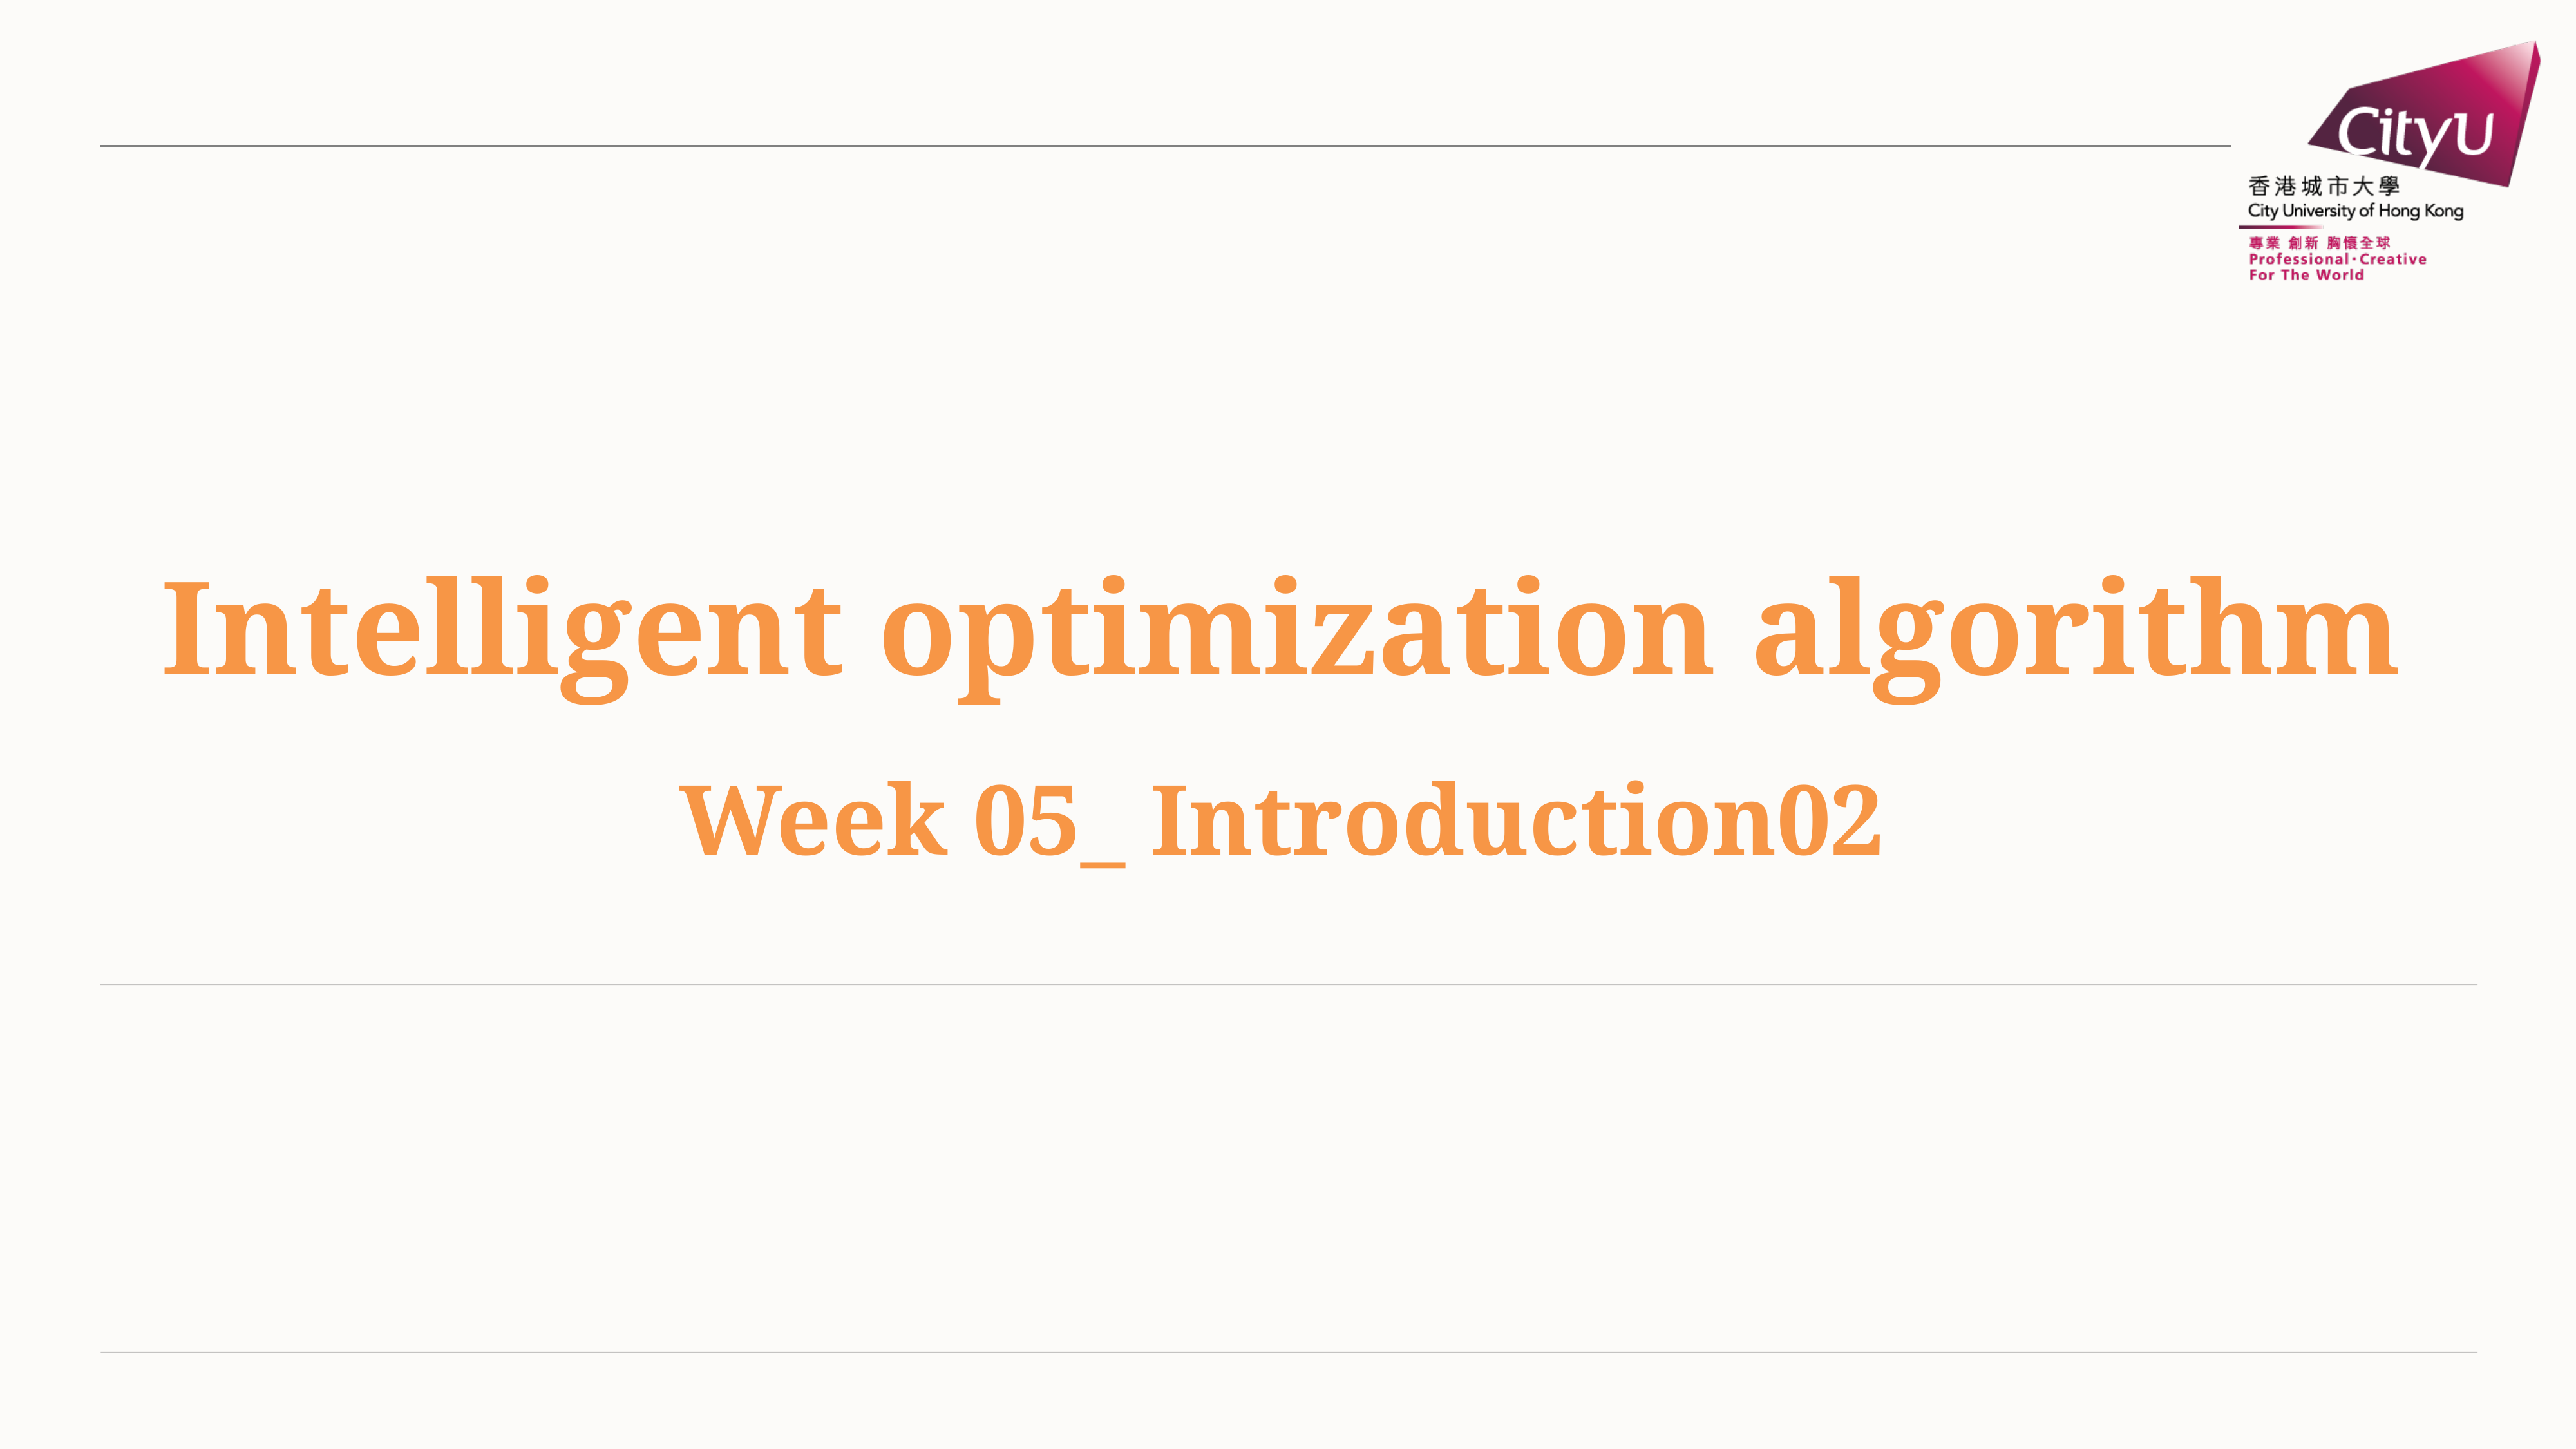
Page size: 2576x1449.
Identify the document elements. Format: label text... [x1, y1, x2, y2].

title Intelligent optimization algorithm Week 05_ Introduction02 [79, 412, 2485, 930]
picture [2239, 39, 2541, 282]
